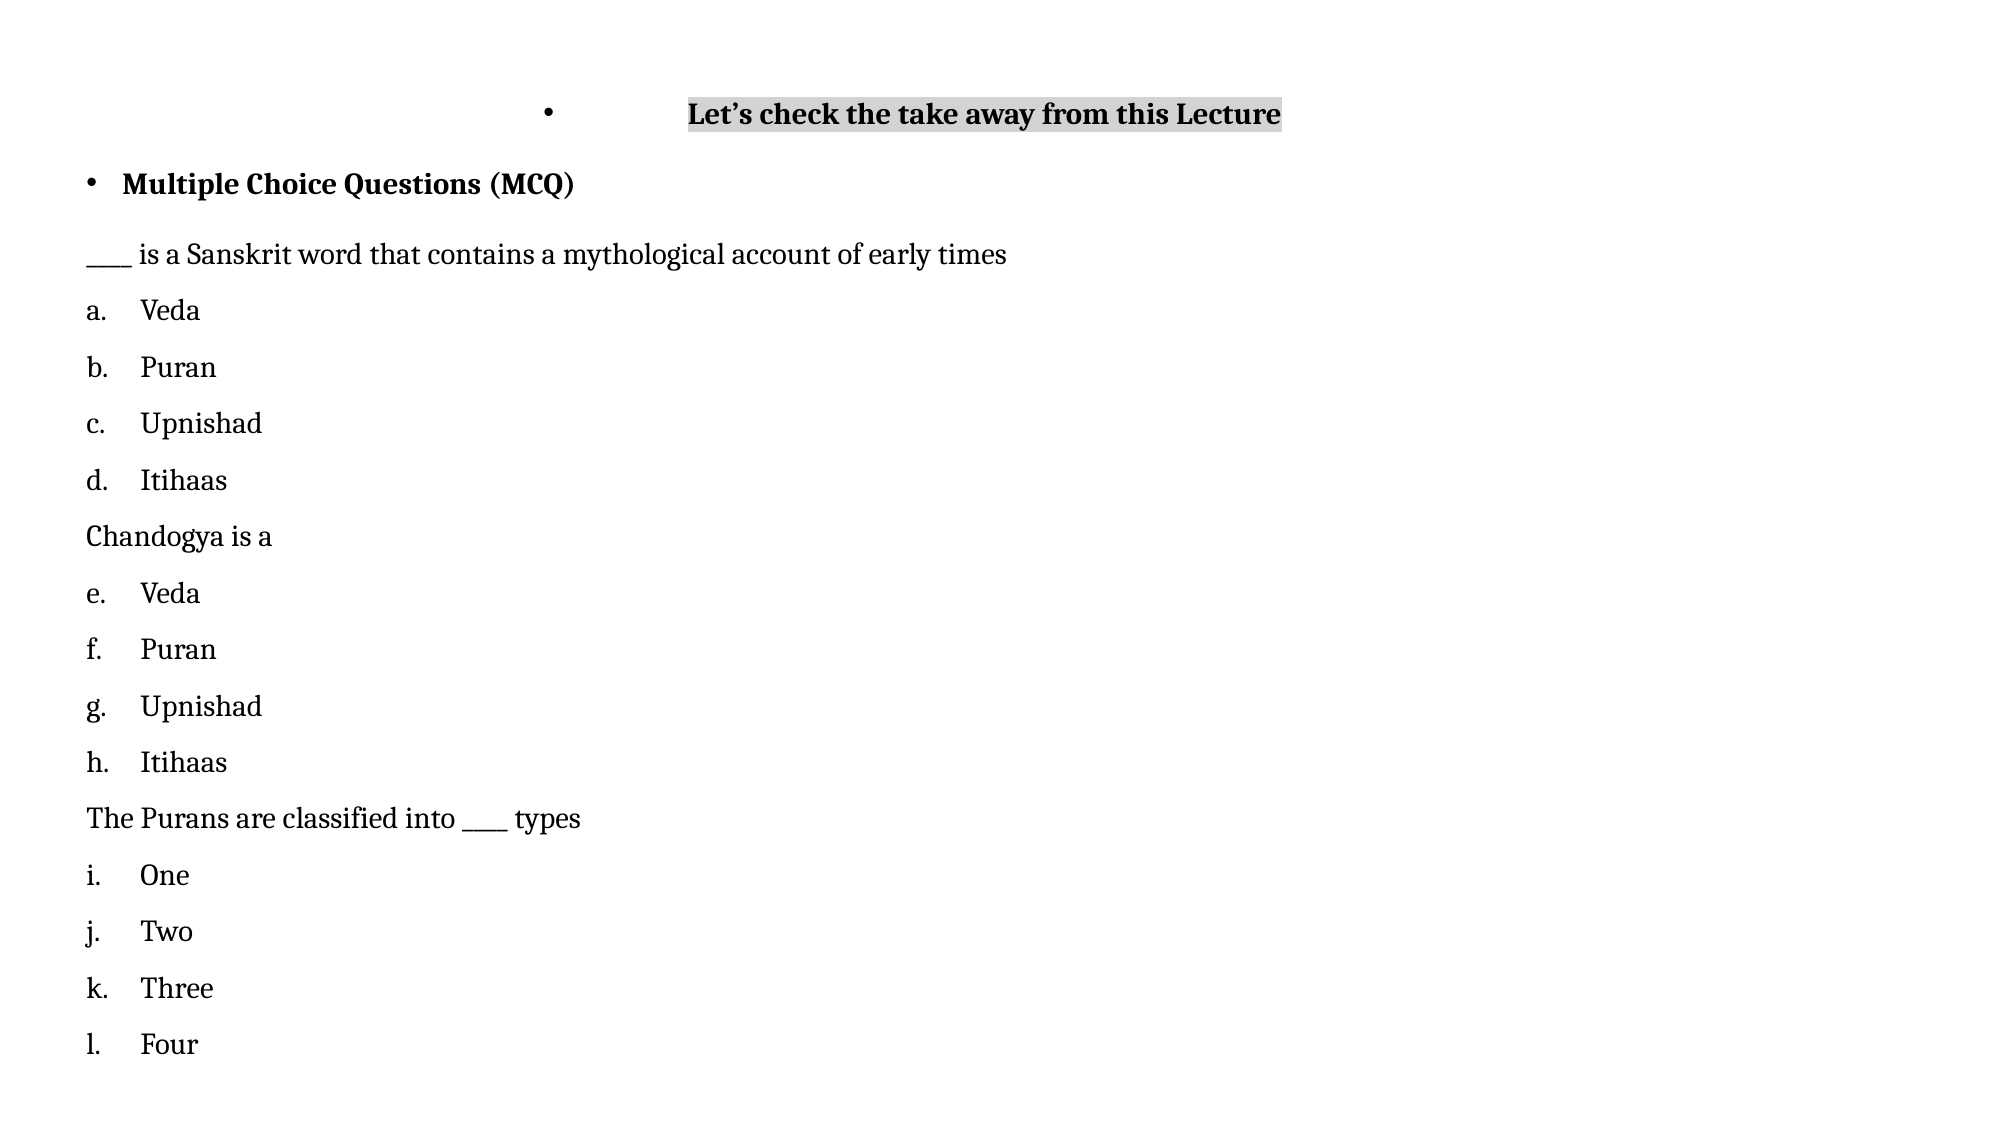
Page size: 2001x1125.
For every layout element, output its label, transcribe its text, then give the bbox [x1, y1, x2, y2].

list Let’s check the take away from this Lecture Multiple Choice Questions (MCQ) ____ is a Sanskrit word that contains a mythological account of early times Veda Puran Upnishad Itihaas Chandogya is a Veda Puran Upnishad Itihaas The Purans are classified into ____ types One Two Three Four [71, 83, 1863, 1077]
